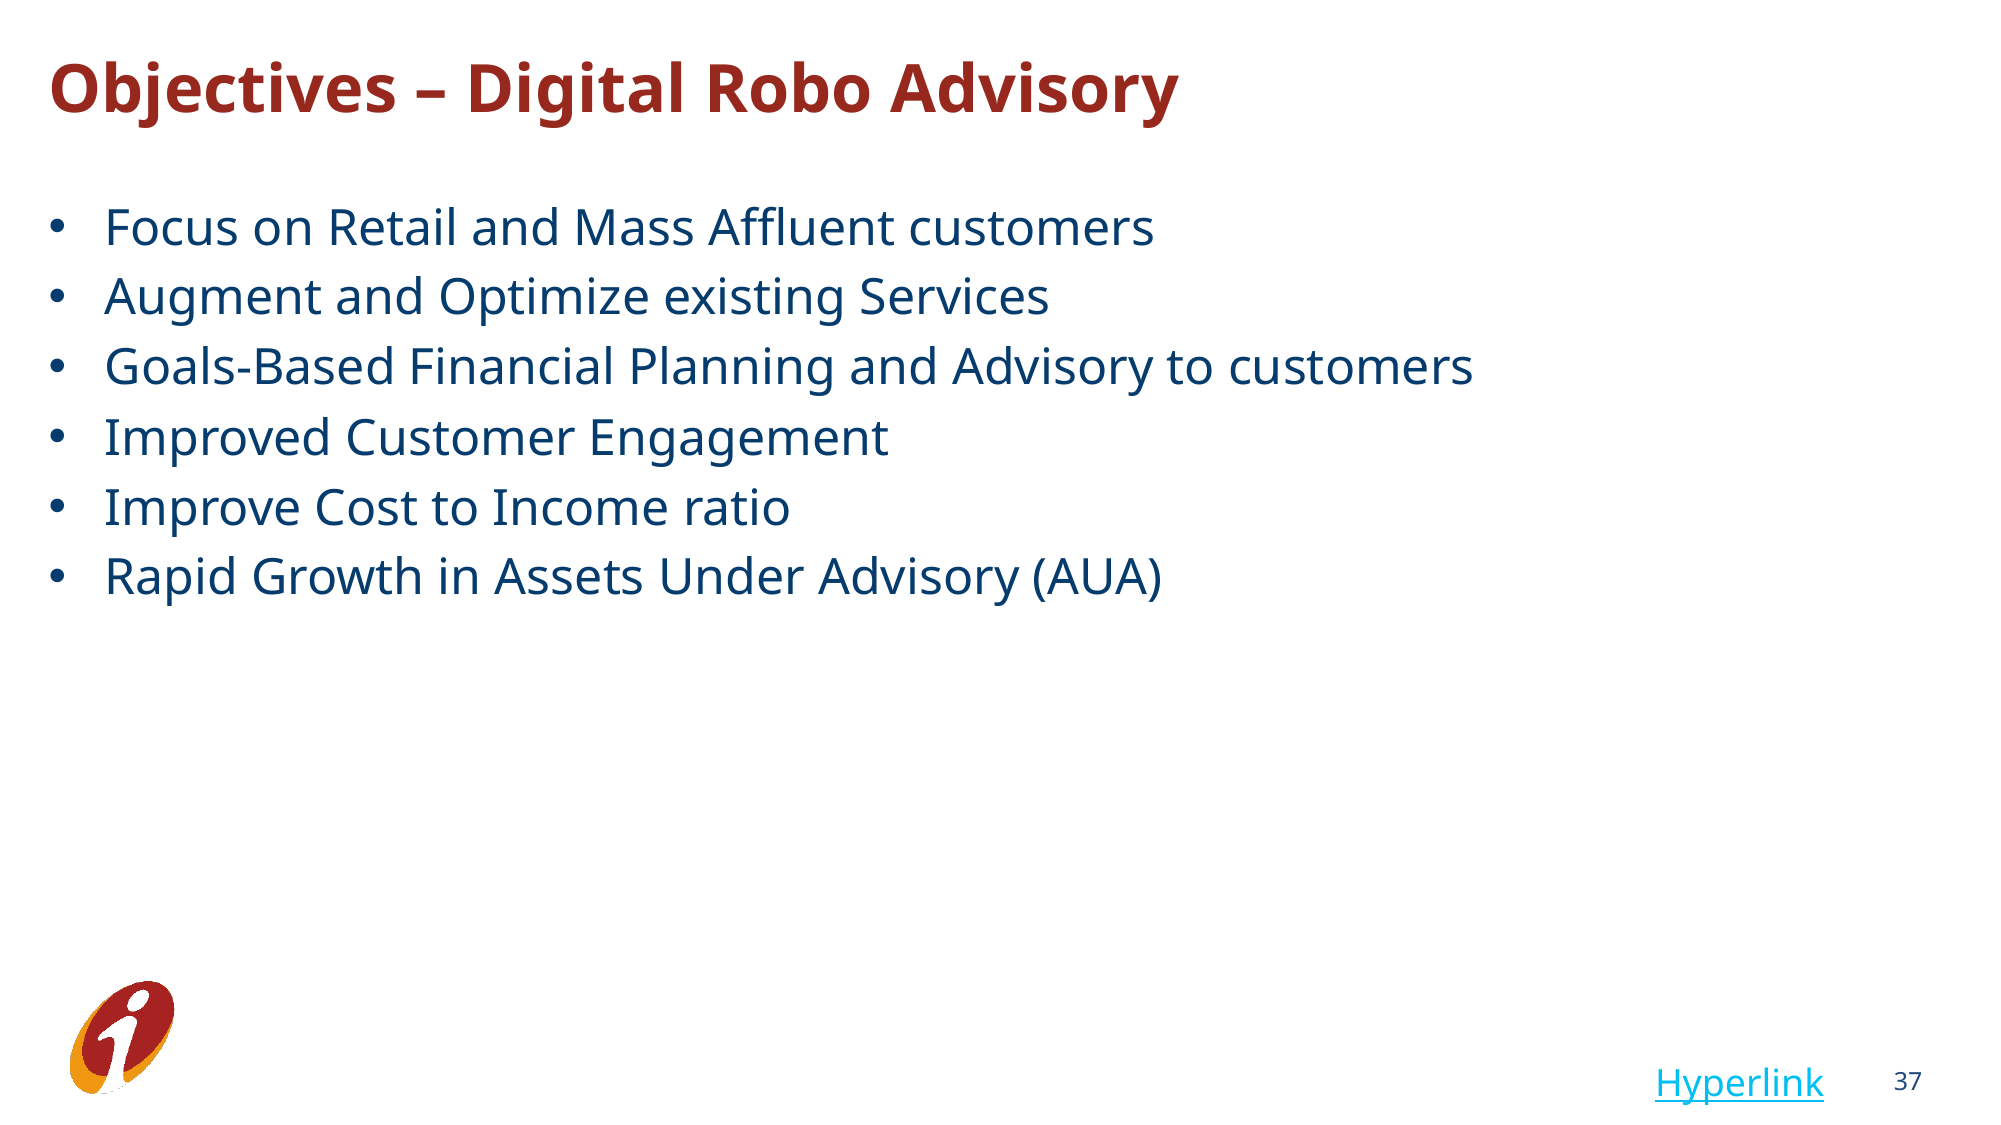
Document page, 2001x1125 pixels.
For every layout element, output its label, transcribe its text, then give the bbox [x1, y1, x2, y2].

list Objectives – Digital Robo Advisory [33, 38, 1951, 163]
list Focus on Retail and Mass Affluent customers Augment and Optimize existing Services Goals-Based Financial Planning and Advisory to customers Improved Customer Engagement Improve Cost to Income ratio Rapid Growth in Assets Under Advisory (AUA) [33, 187, 1951, 838]
slide_number 37 [1888, 1052, 1938, 1113]
text_box Hyperlink [1640, 1051, 1888, 1118]
picture [62, 974, 181, 1100]
